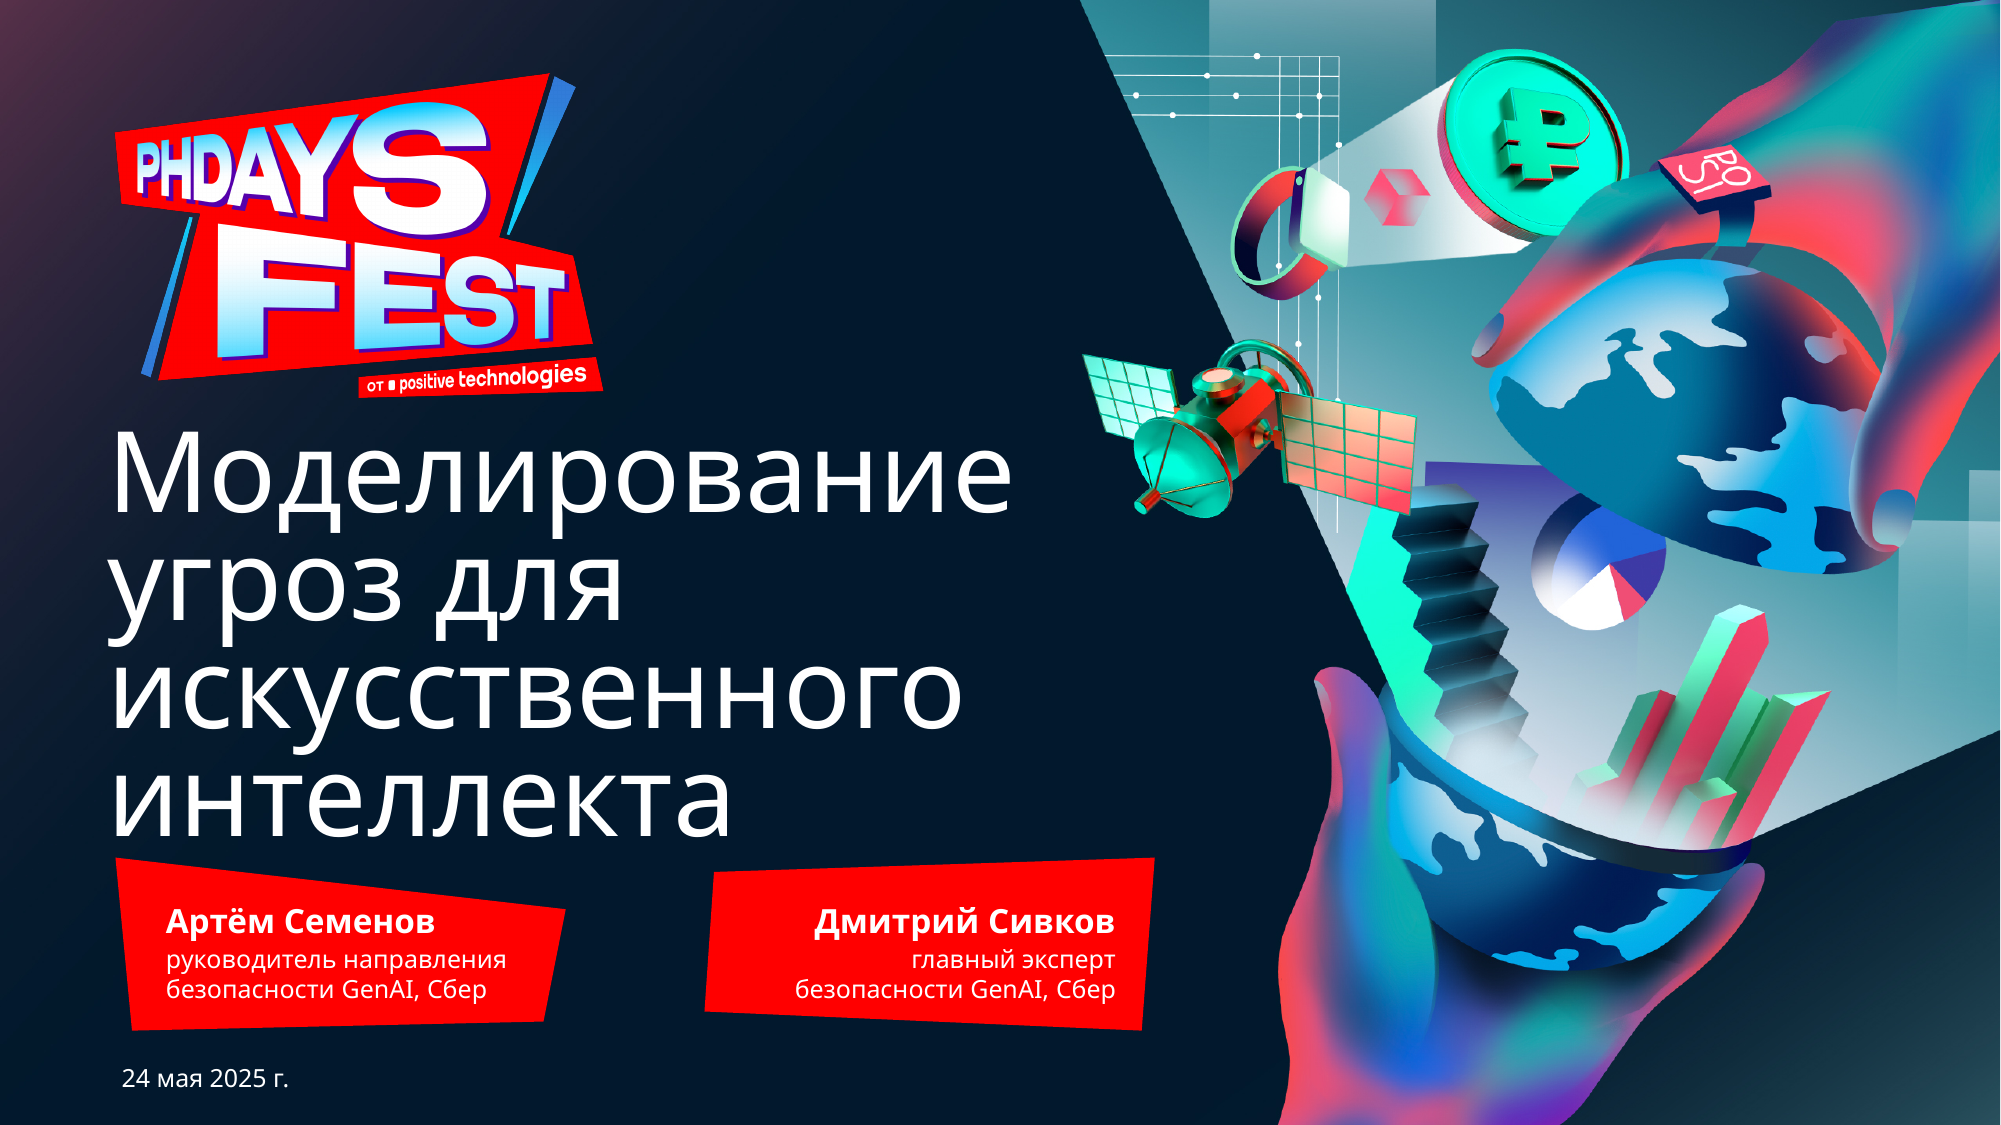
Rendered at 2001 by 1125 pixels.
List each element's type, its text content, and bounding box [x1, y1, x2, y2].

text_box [115, 857, 581, 1031]
picture [0, 0, 2001, 1125]
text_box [581, 857, 1155, 1031]
title Моделирование угроз для искусственного интеллекта [107, 644, 1337, 858]
text_box 24 мая 2025 г. [106, 1058, 657, 1112]
